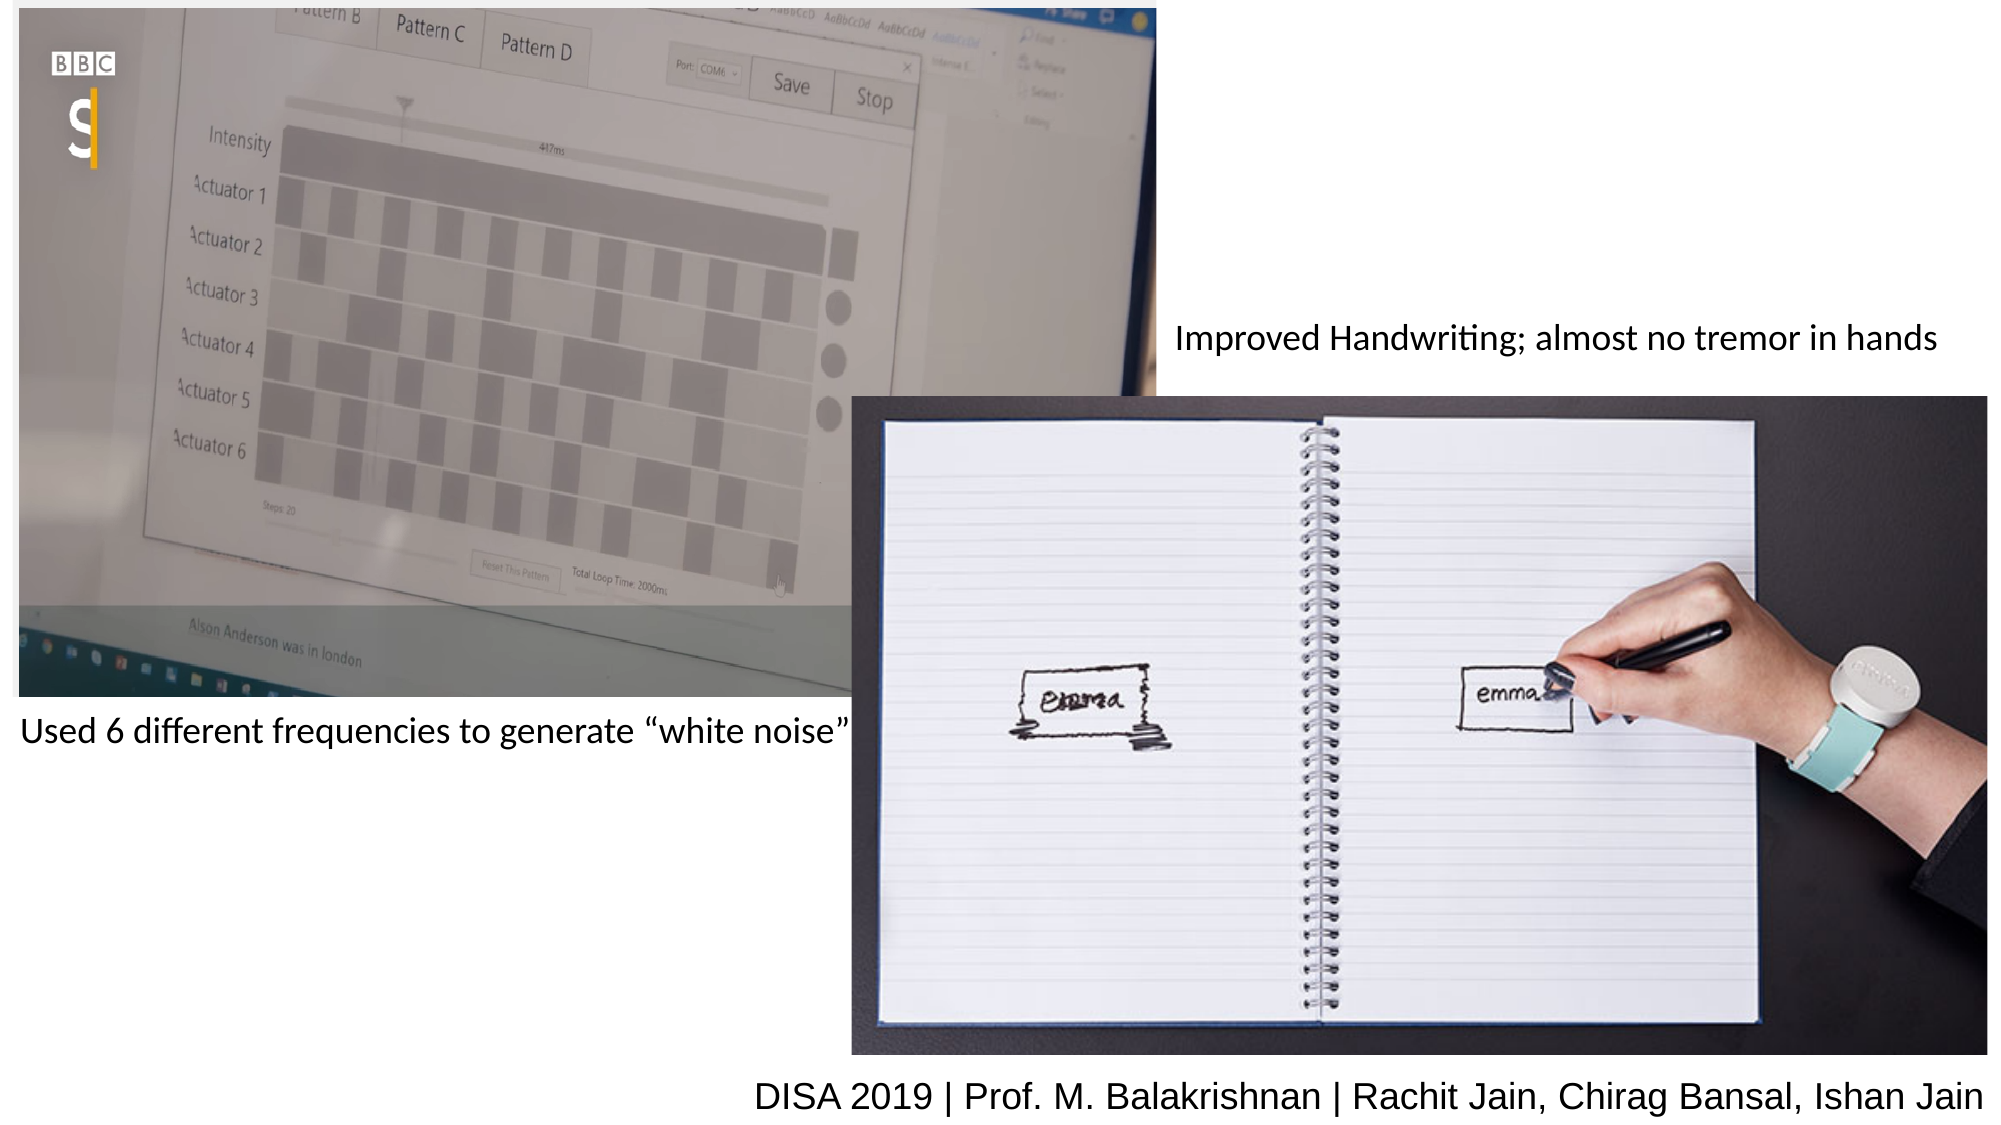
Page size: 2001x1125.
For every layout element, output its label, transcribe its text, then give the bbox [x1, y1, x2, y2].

text_box Used 6 different frequencies to generate “white noise” [5, 698, 846, 759]
text_box DISA 2019 | Prof. M. Balakrishnan | Rachit Jain, Chirag Bansal, Ishan Jain [657, 1064, 2000, 1125]
picture [12, 0, 1988, 1055]
text_box Improved Handwriting; almost no tremor in hands [1160, 305, 1975, 366]
